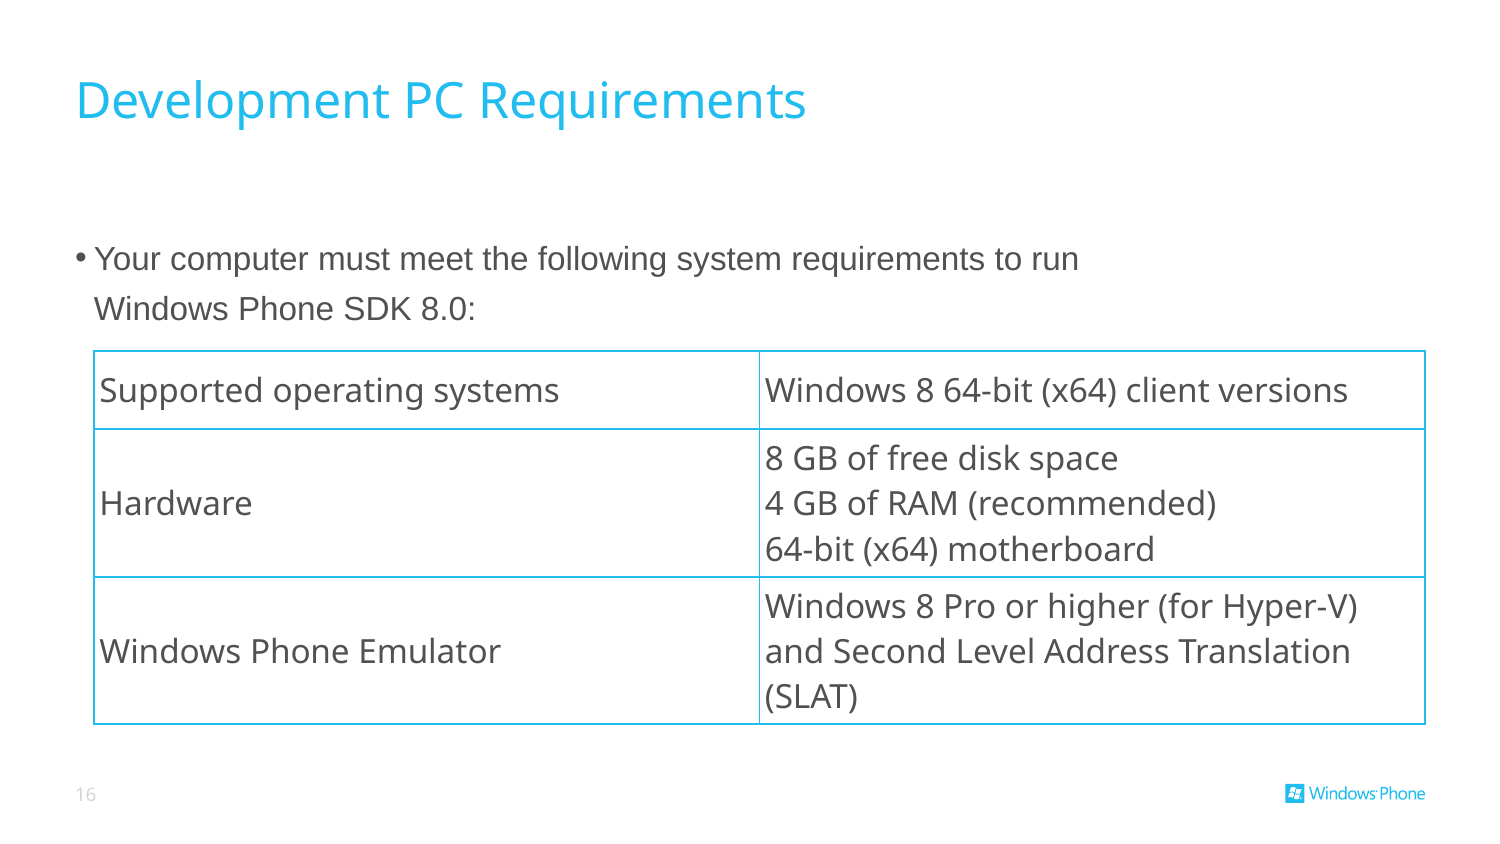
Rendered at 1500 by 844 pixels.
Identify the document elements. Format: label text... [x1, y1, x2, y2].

slide_number 16 [75, 780, 113, 804]
table_header Windows 8 64-bit (x64) client versions [760, 352, 1424, 428]
table_cell Windows Phone Emulator [95, 578, 759, 723]
table_cell 8 GB of free disk space 4 GB of RAM (recommended) 64-bit (x64) motherboard [760, 430, 1424, 576]
table_cell Windows 8 Pro or higher (for Hyper-V) and Second Level Address Translation (SLAT) [760, 578, 1424, 723]
title Development PC Requirements [75, 65, 1425, 126]
table_cell Hardware [95, 430, 759, 576]
list Your computer must meet the following system requirements to run Windows Phone SDK 8.0: [75, 226, 1425, 679]
table_header Supported operating systems [95, 352, 759, 428]
